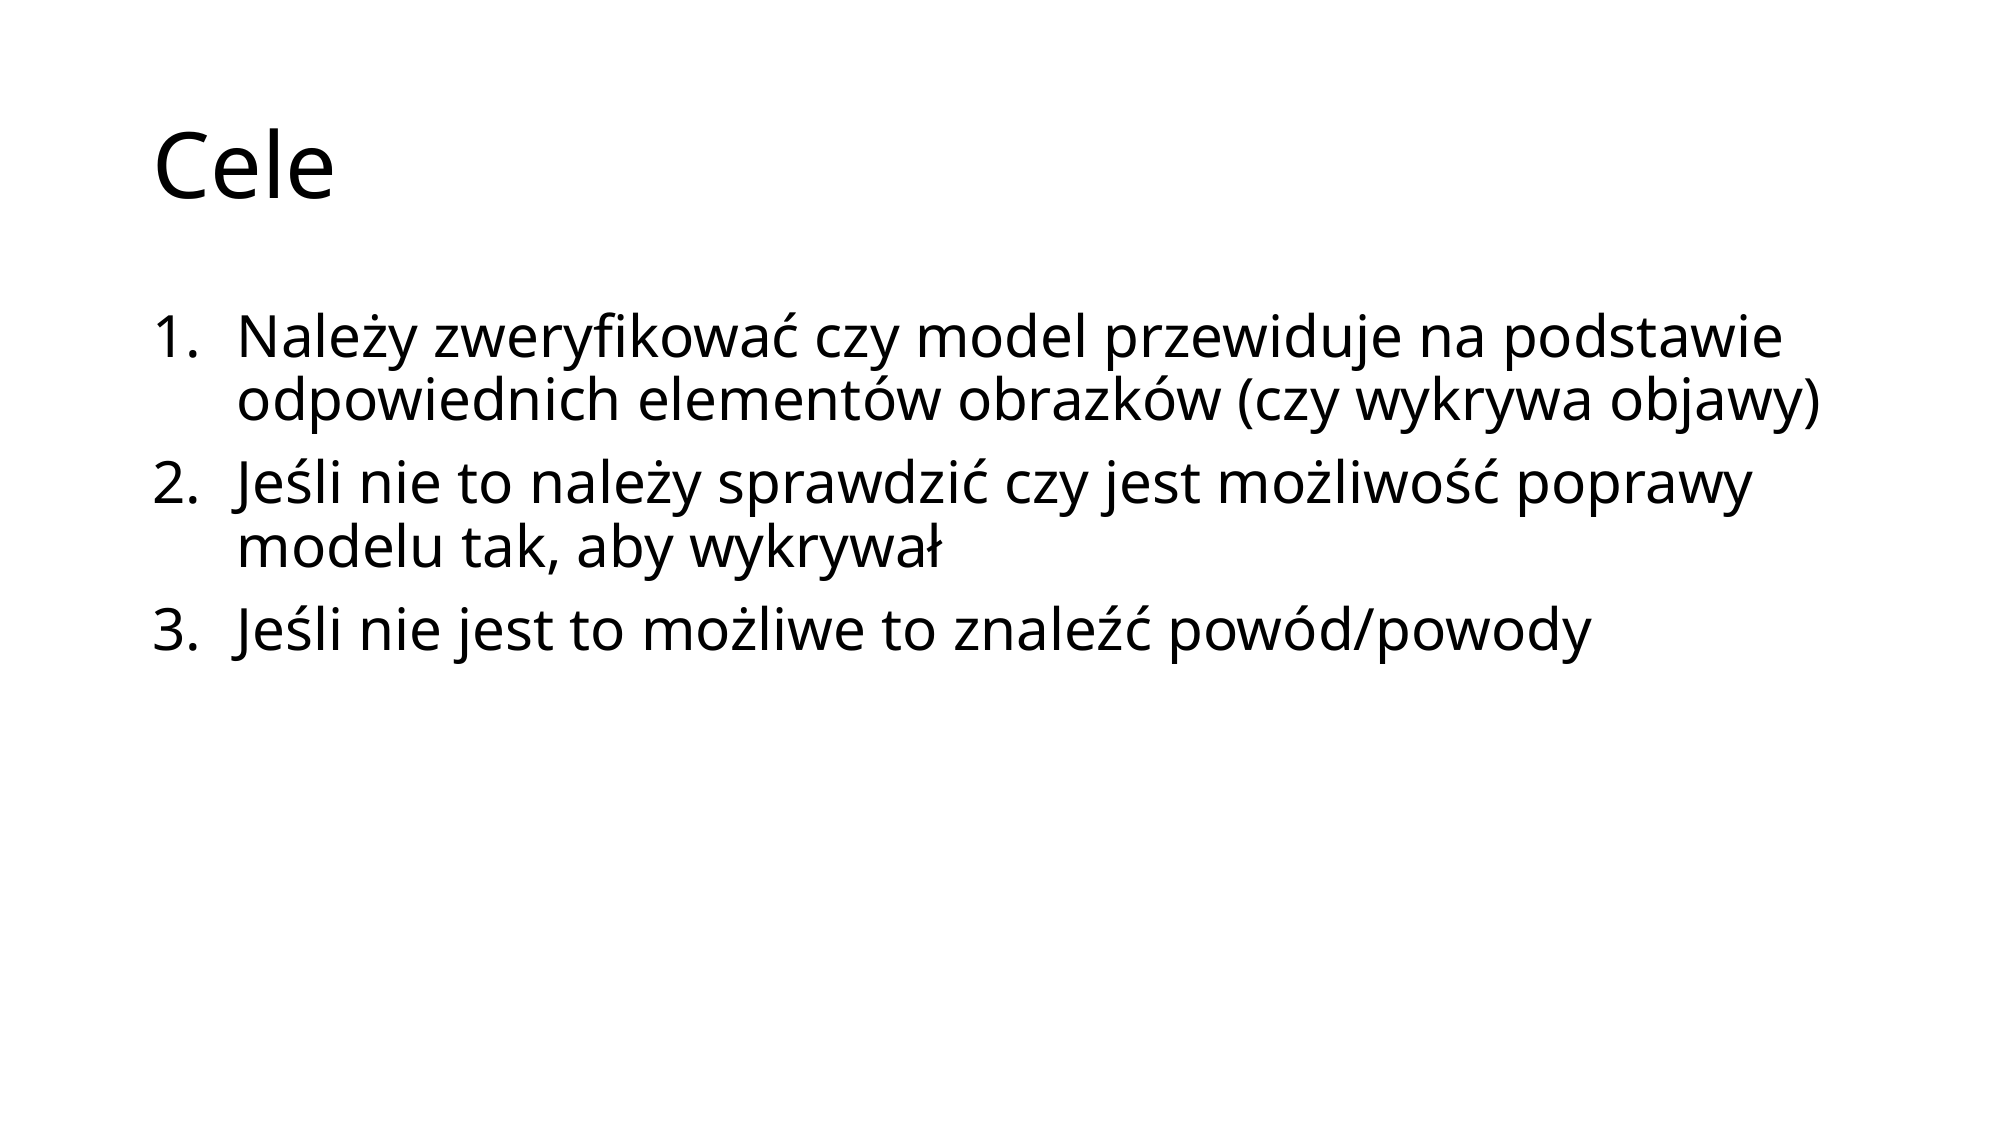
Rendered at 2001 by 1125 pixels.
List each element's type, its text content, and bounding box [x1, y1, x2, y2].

list Należy zweryfikować czy model przewiduje na podstawie odpowiednich elementów obrazków (czy wykrywa objawy) Jeśli nie to należy sprawdzić czy jest możliwość poprawy modelu tak, aby wykrywał Jeśli nie jest to możliwe to znaleźć powód/powody [137, 299, 1863, 1014]
title Cele [137, 59, 1863, 278]
